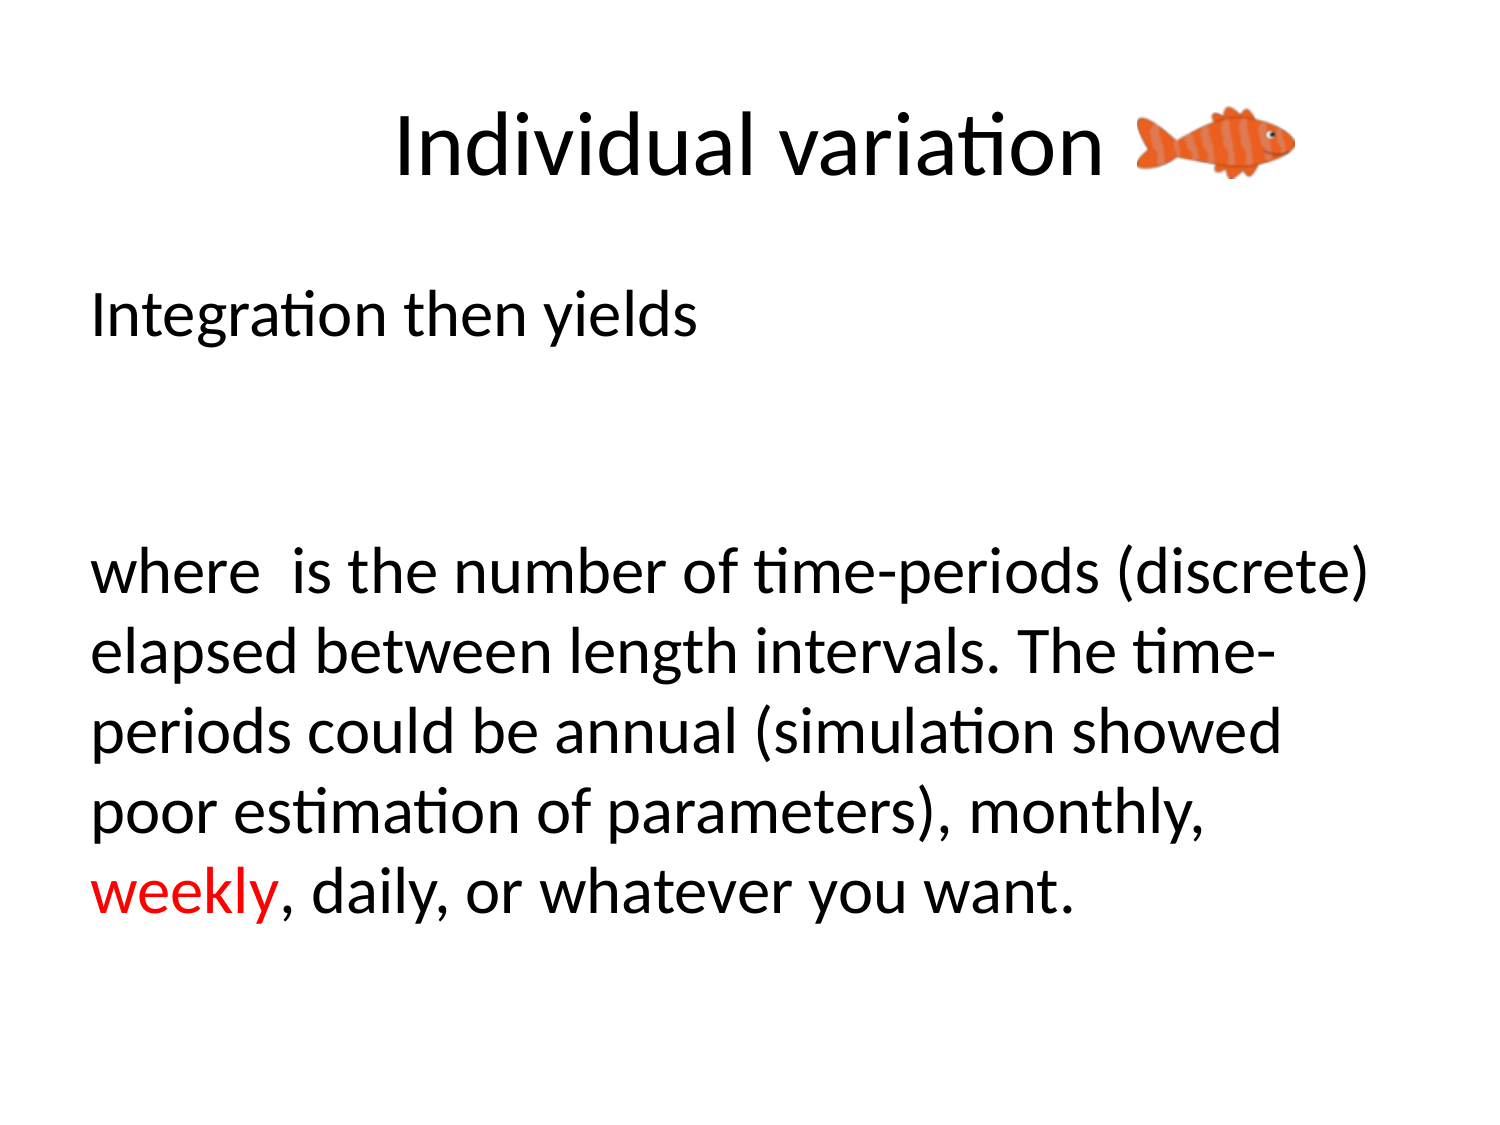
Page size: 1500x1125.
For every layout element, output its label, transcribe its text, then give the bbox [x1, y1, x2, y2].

picture [1137, 98, 1295, 179]
title Individual variation [75, 45, 1425, 233]
